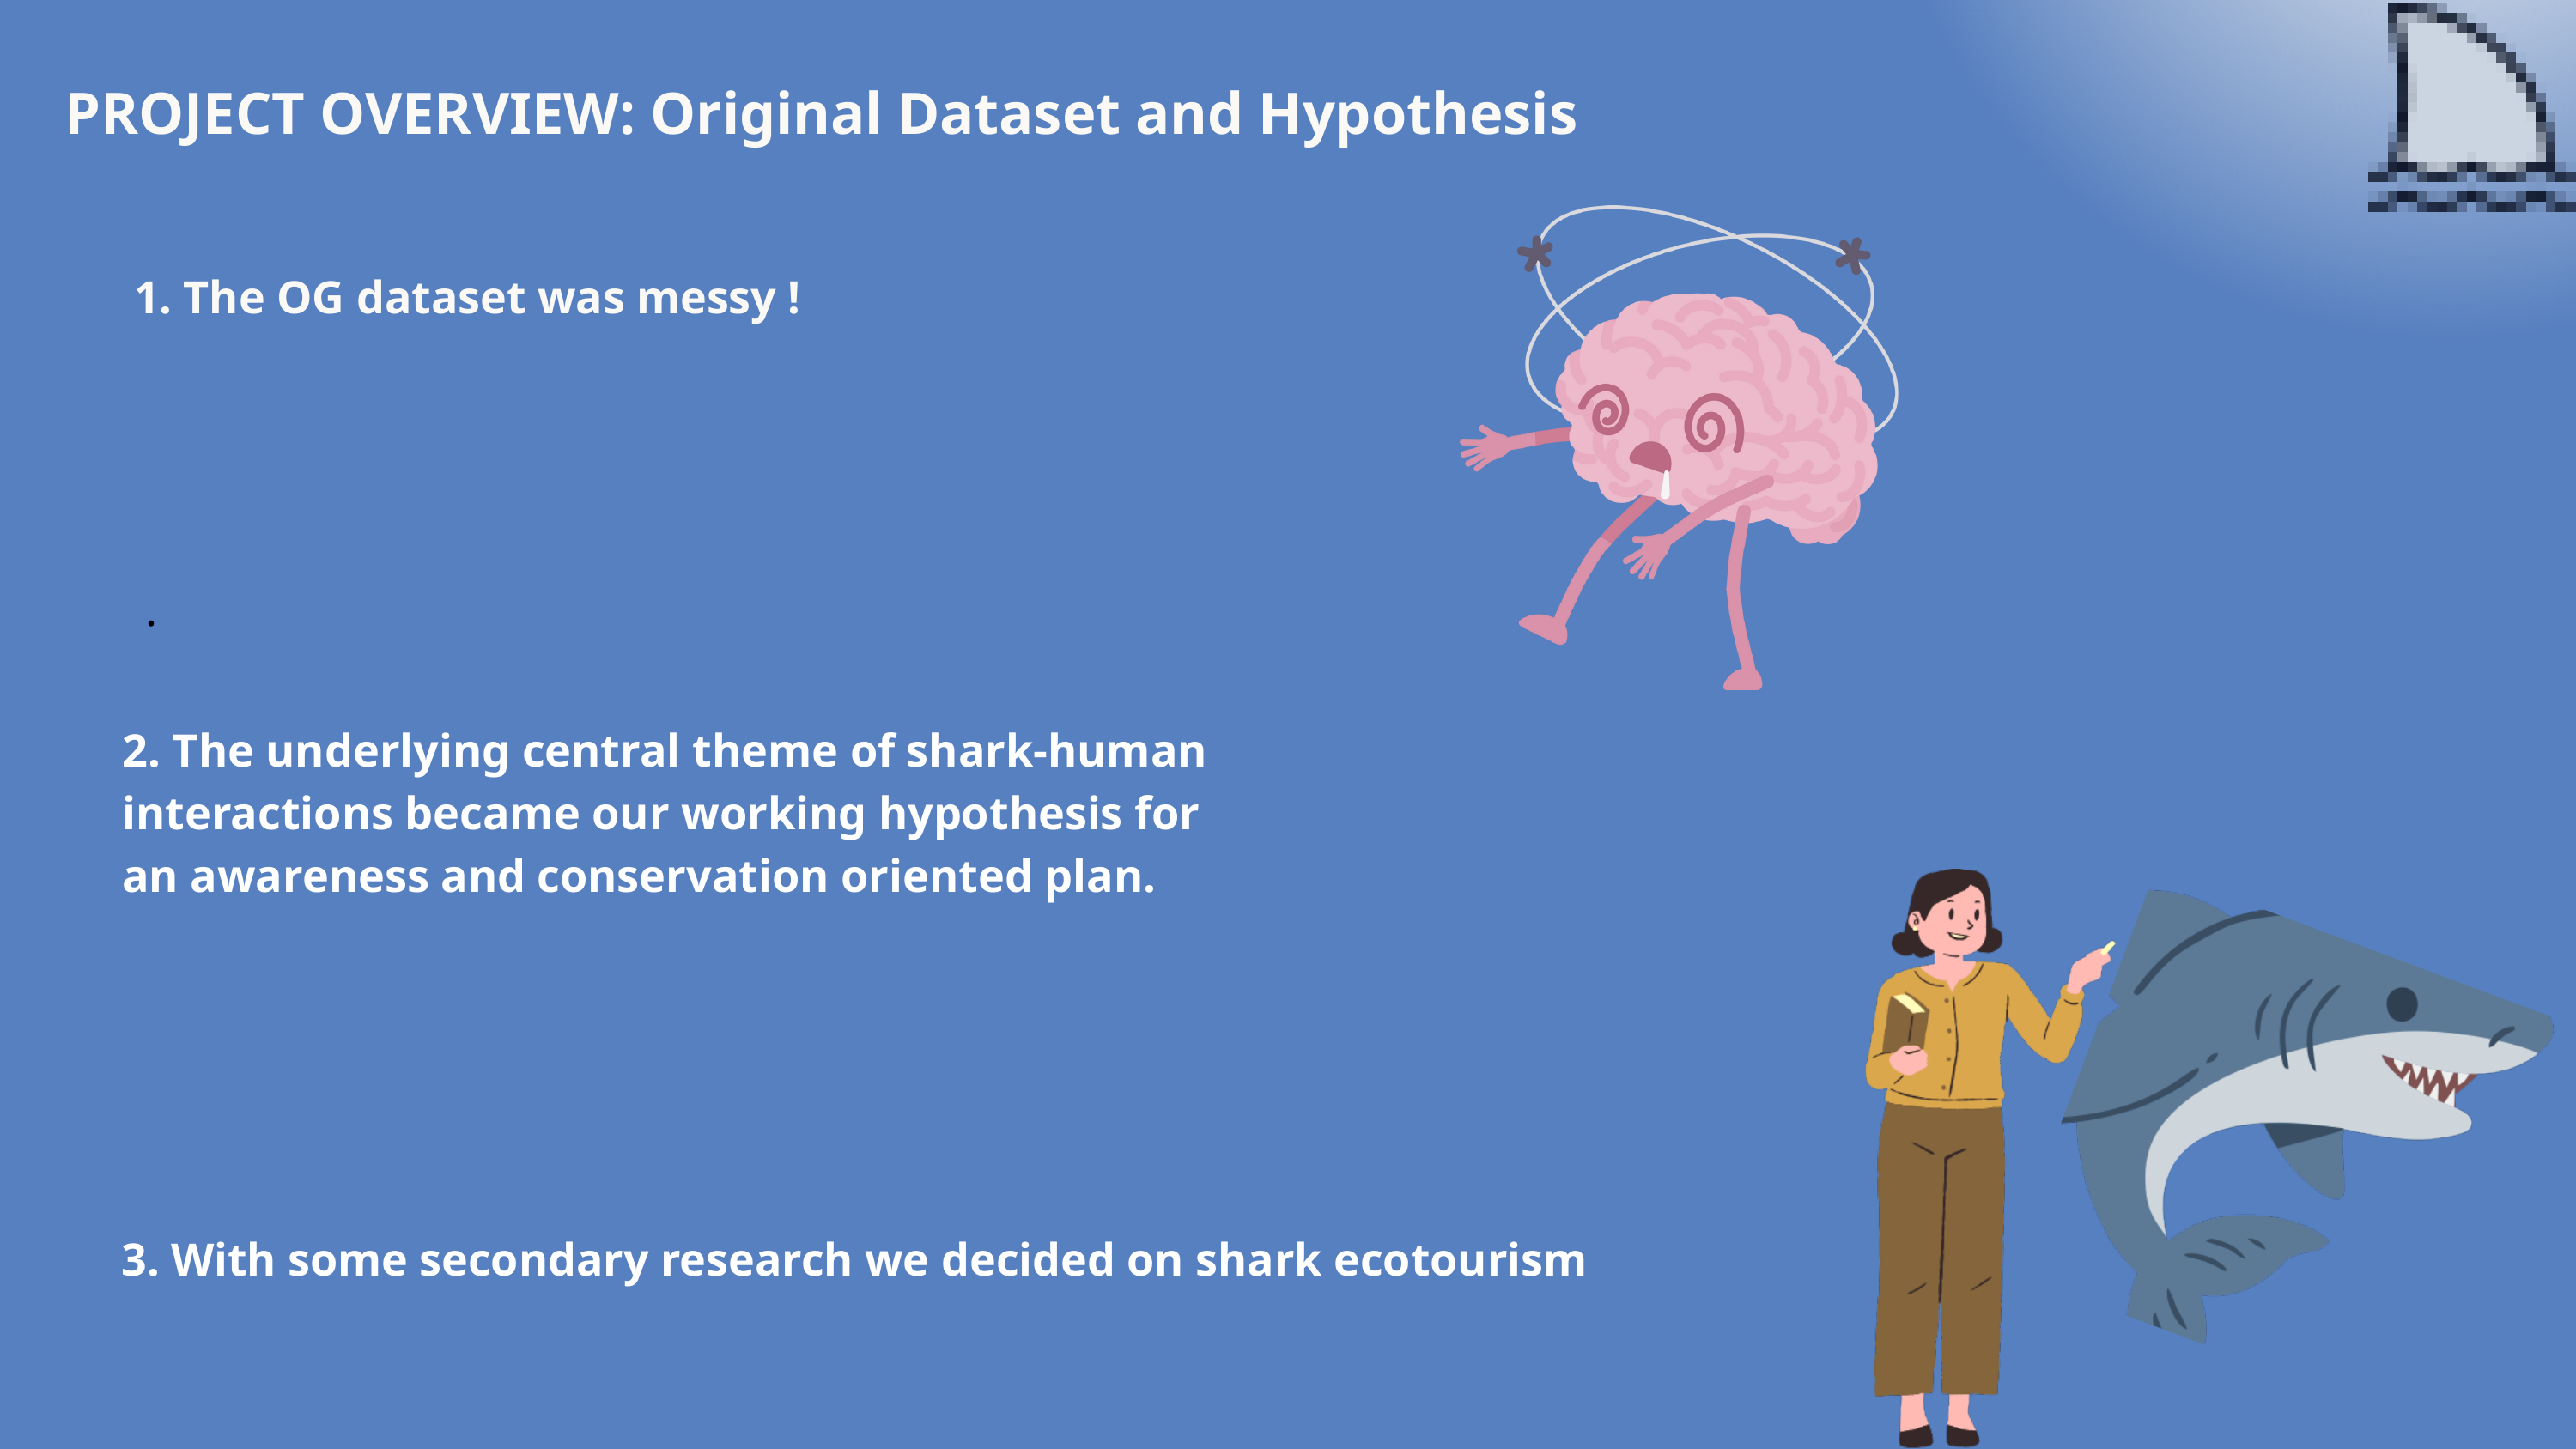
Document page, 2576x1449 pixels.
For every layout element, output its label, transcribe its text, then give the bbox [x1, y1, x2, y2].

text_box 2. The underlying central theme of shark-human interactions became our working hypothesis for an awareness and conservation oriented plan. [122, 712, 1229, 901]
text_box [1460, 205, 1899, 690]
text_box PROJECT OVERVIEW: Original Dataset and Hypothesis [64, 65, 1613, 147]
text_box [2116, 869, 2559, 1422]
text_box [1865, 0, 2576, 344]
text_box 3. With some secondary research we decided on shark ecotourism [121, 1222, 1625, 1286]
text_box [1865, 869, 2116, 1449]
text_box [2368, 3, 2576, 212]
text_box 1. The OG dataset was messy ! . [122, 260, 802, 636]
